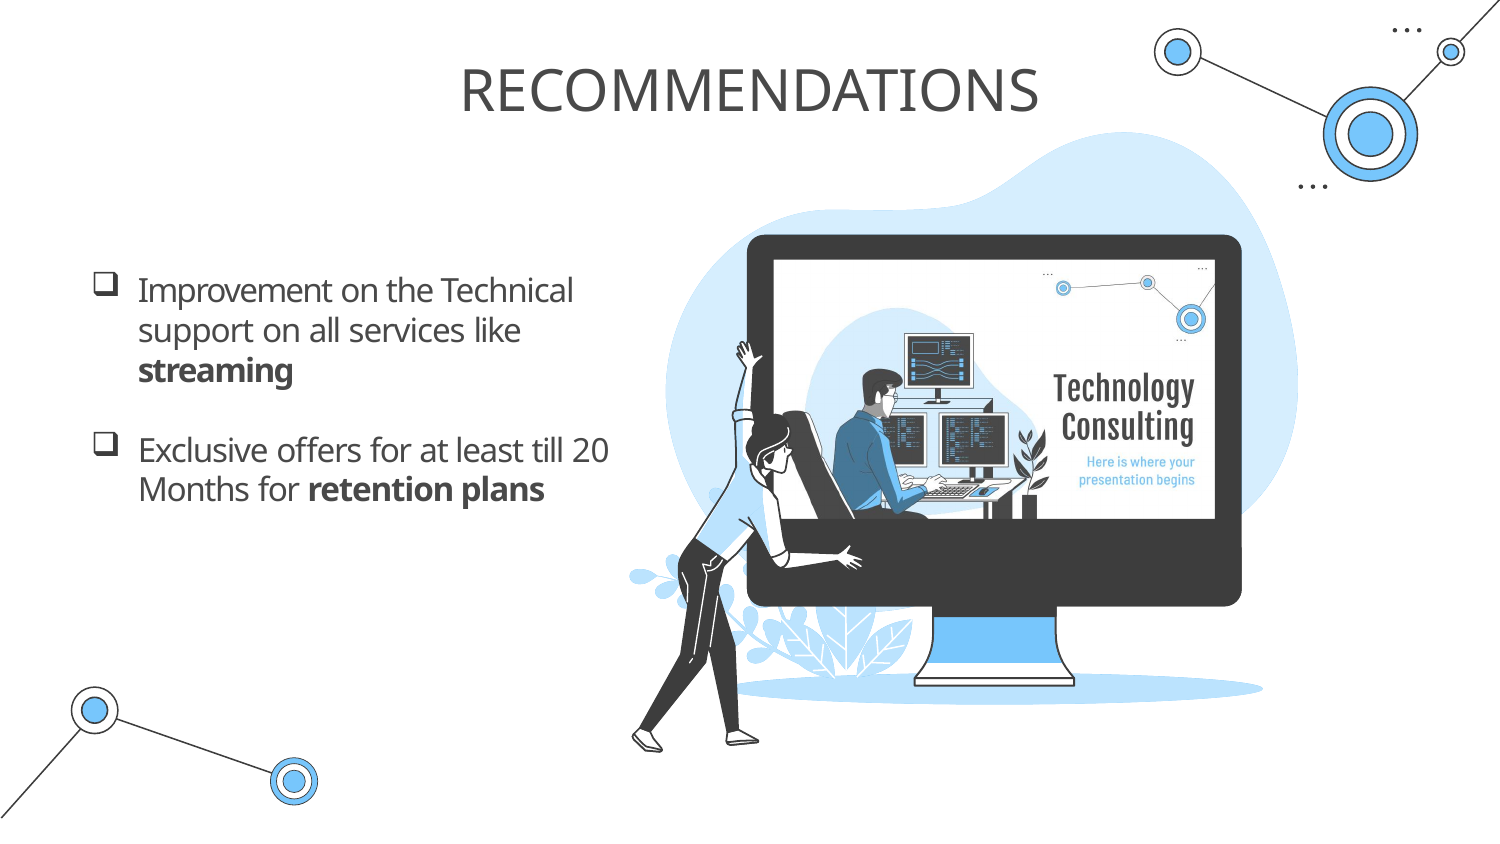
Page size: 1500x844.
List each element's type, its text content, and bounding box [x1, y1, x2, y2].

title RECOMMENDATIONS [344, 56, 1156, 119]
list Improvement on the Technical support on all services like streaming Exclusive offers for at least till 20 Months for retention plans [76, 153, 623, 705]
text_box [628, 132, 1301, 753]
